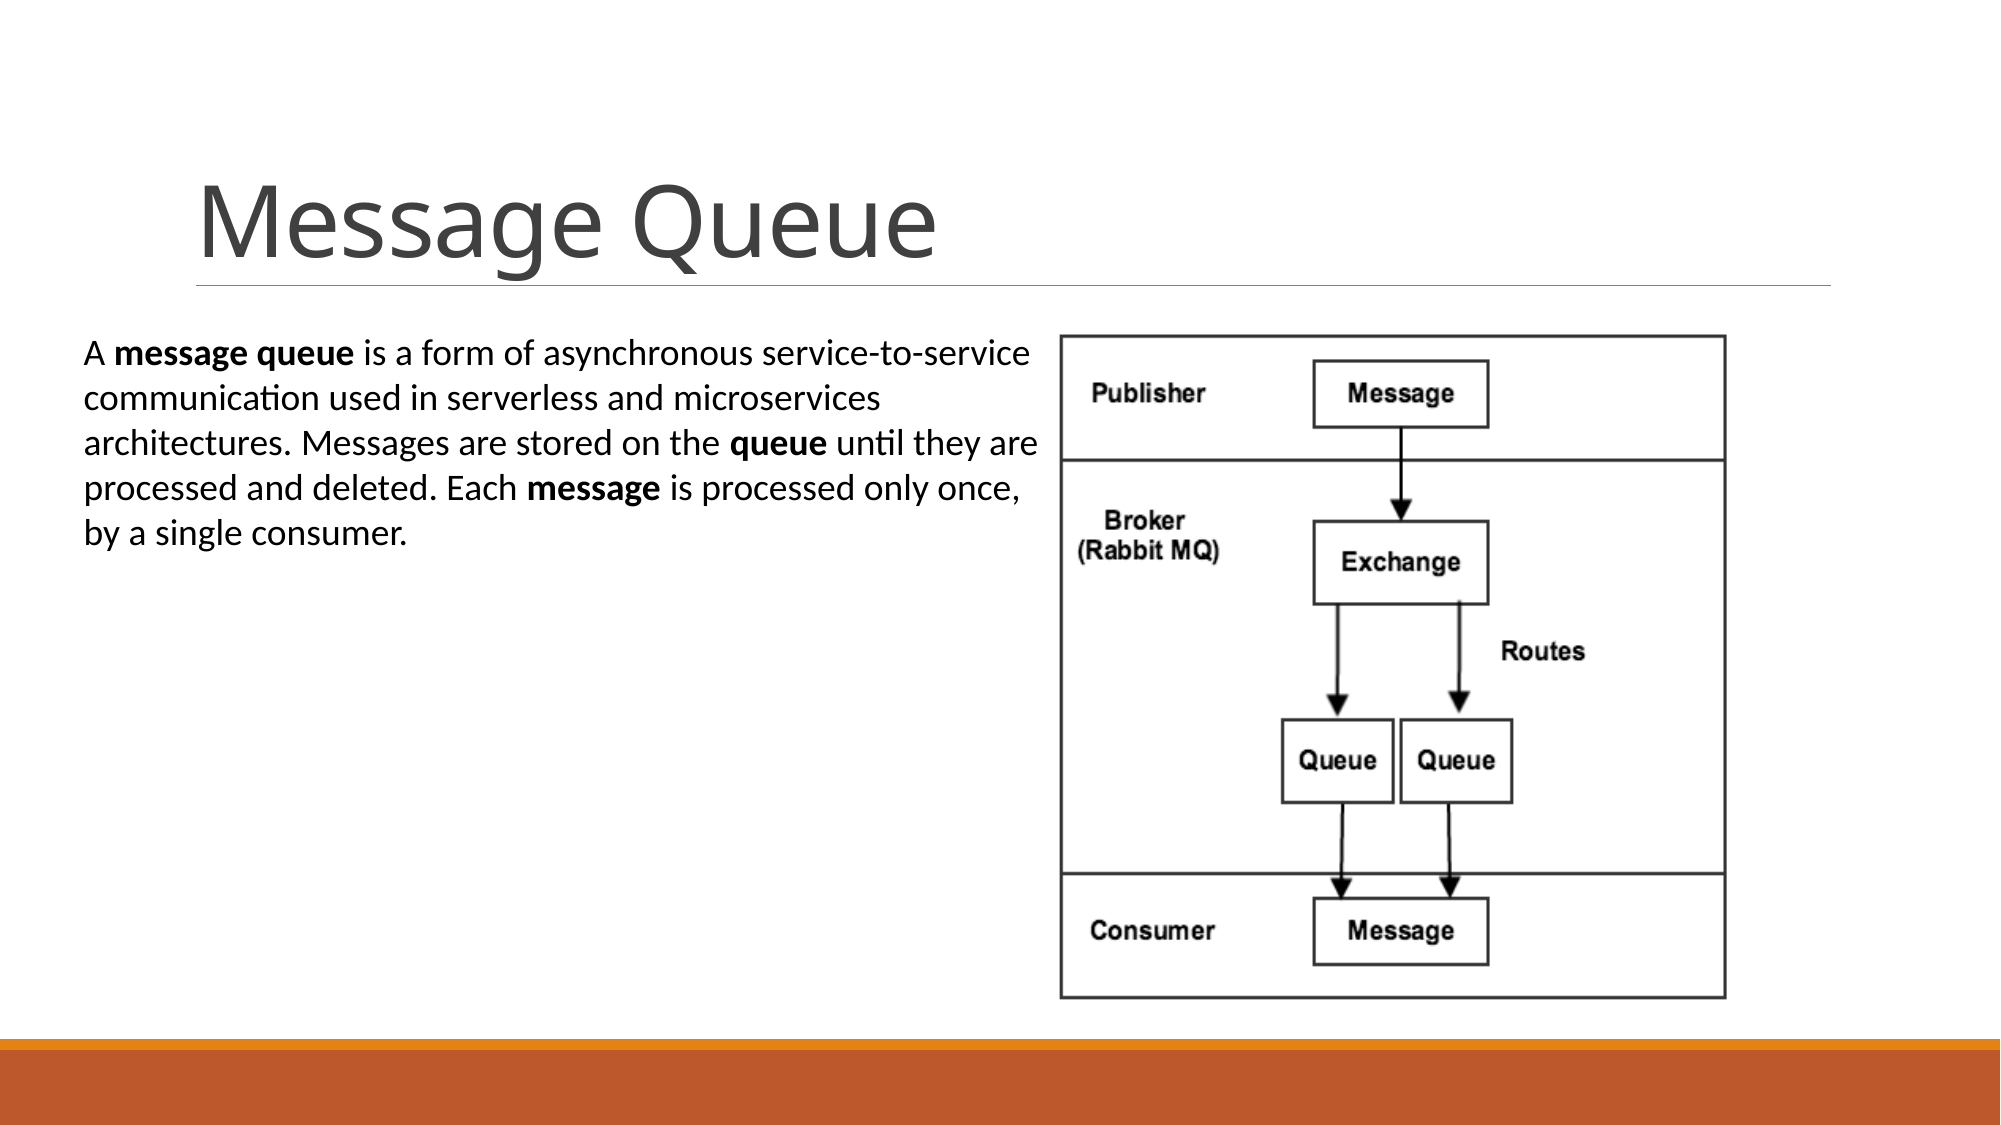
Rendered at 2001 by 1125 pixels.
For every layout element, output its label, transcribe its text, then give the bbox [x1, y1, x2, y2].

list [1030, 319, 1758, 1031]
text_box A message queue is a form of asynchronous service-to-service communication used in serverless and microservices architectures. Messages are stored on the queue until they are processed and deleted. Each message is processed only once, by a single consumer. [68, 320, 1028, 560]
title Message Queue [180, 47, 1830, 285]
